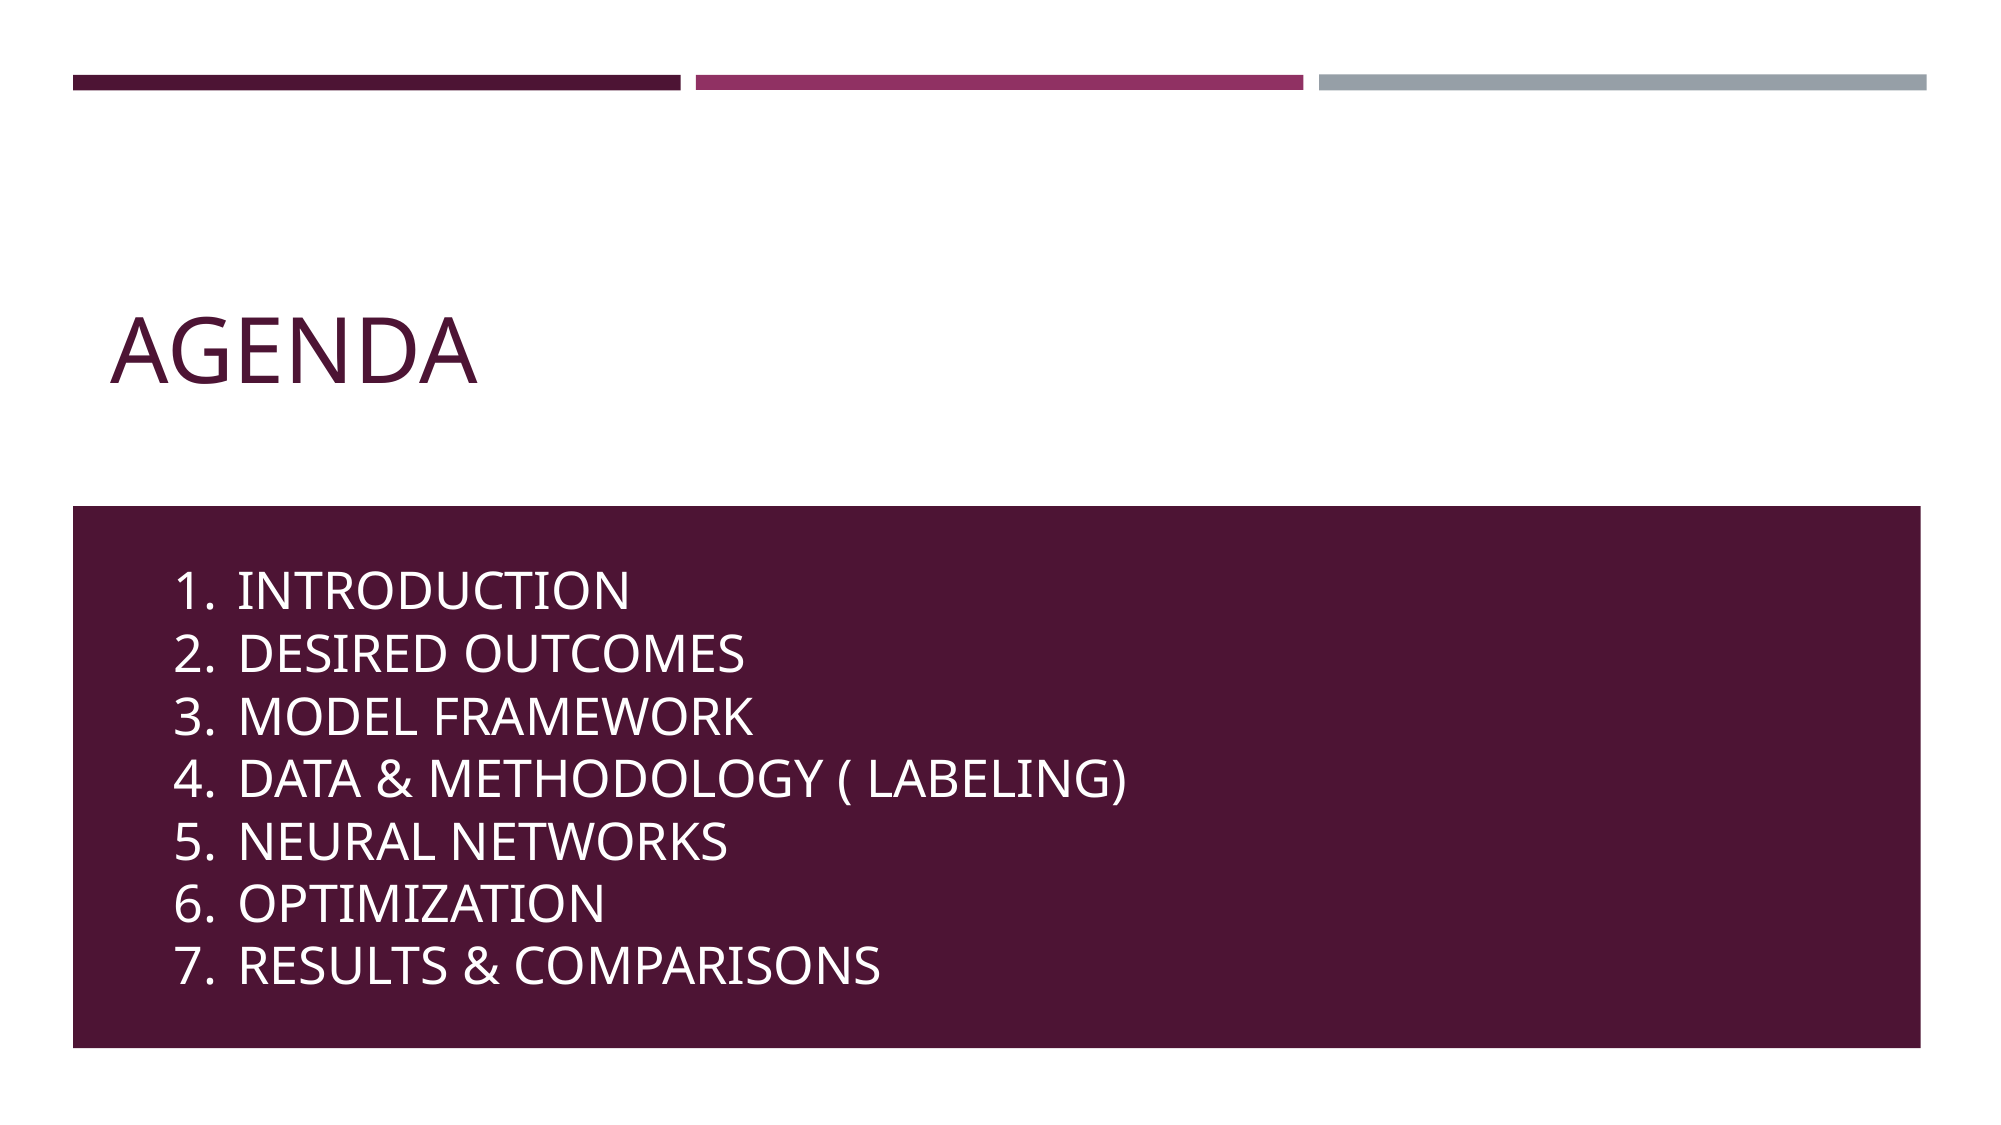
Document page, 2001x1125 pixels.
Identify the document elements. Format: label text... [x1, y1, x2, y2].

text_box INTRODUCTION DESIRED OUTCOMES MODEL FRAMEWORK DATA & METHODOLOGY ( LABELING) NEURAL NETWORKS OPTIMIZATION RESULTS & COMPARISONS [147, 543, 1739, 1011]
title AGENDA [95, 167, 1899, 410]
